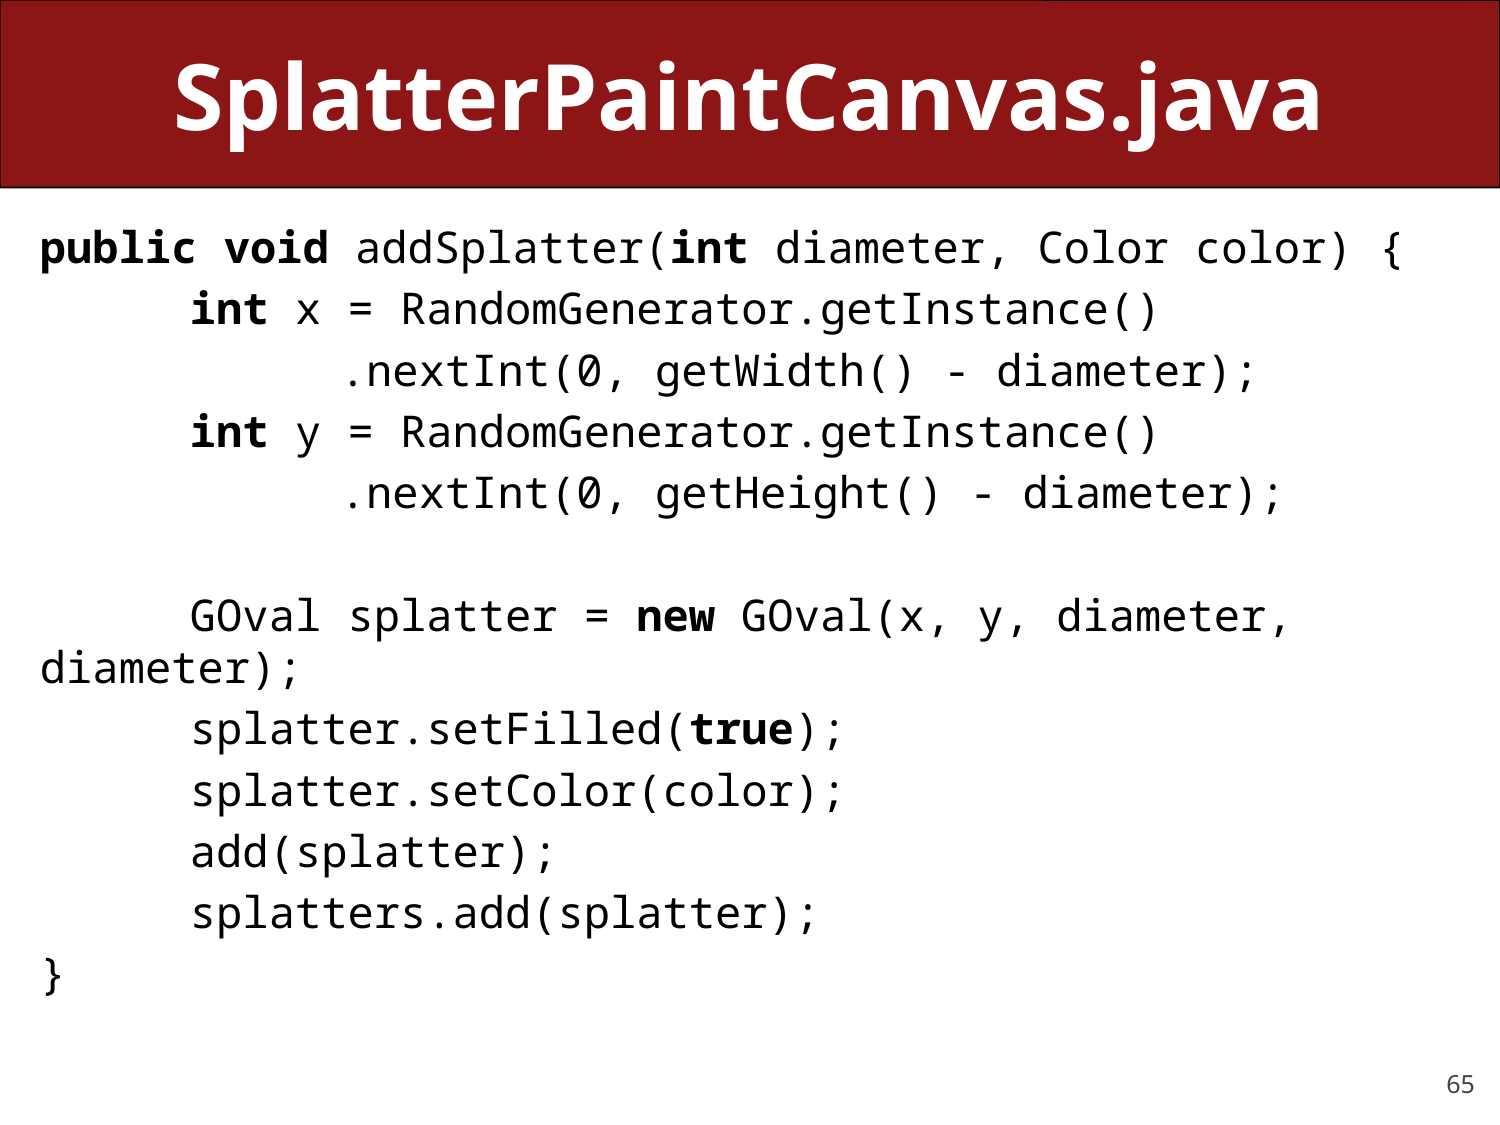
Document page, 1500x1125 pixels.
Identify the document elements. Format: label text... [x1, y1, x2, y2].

title SplatterPaintCanvas.java [75, 0, 1425, 188]
list public void addSplatter(int diameter, Color color) { int x = RandomGenerator.getInstance() .nextInt(0, getWidth() - diameter); int y = RandomGenerator.getInstance() .nextInt(0, getHeight() - diameter); GOval splatter = new GOval(x, y, diameter, diameter); splatter.setFilled(true); splatter.setColor(color); add(splatter); splatters.add(splatter); } [24, 212, 1475, 1063]
